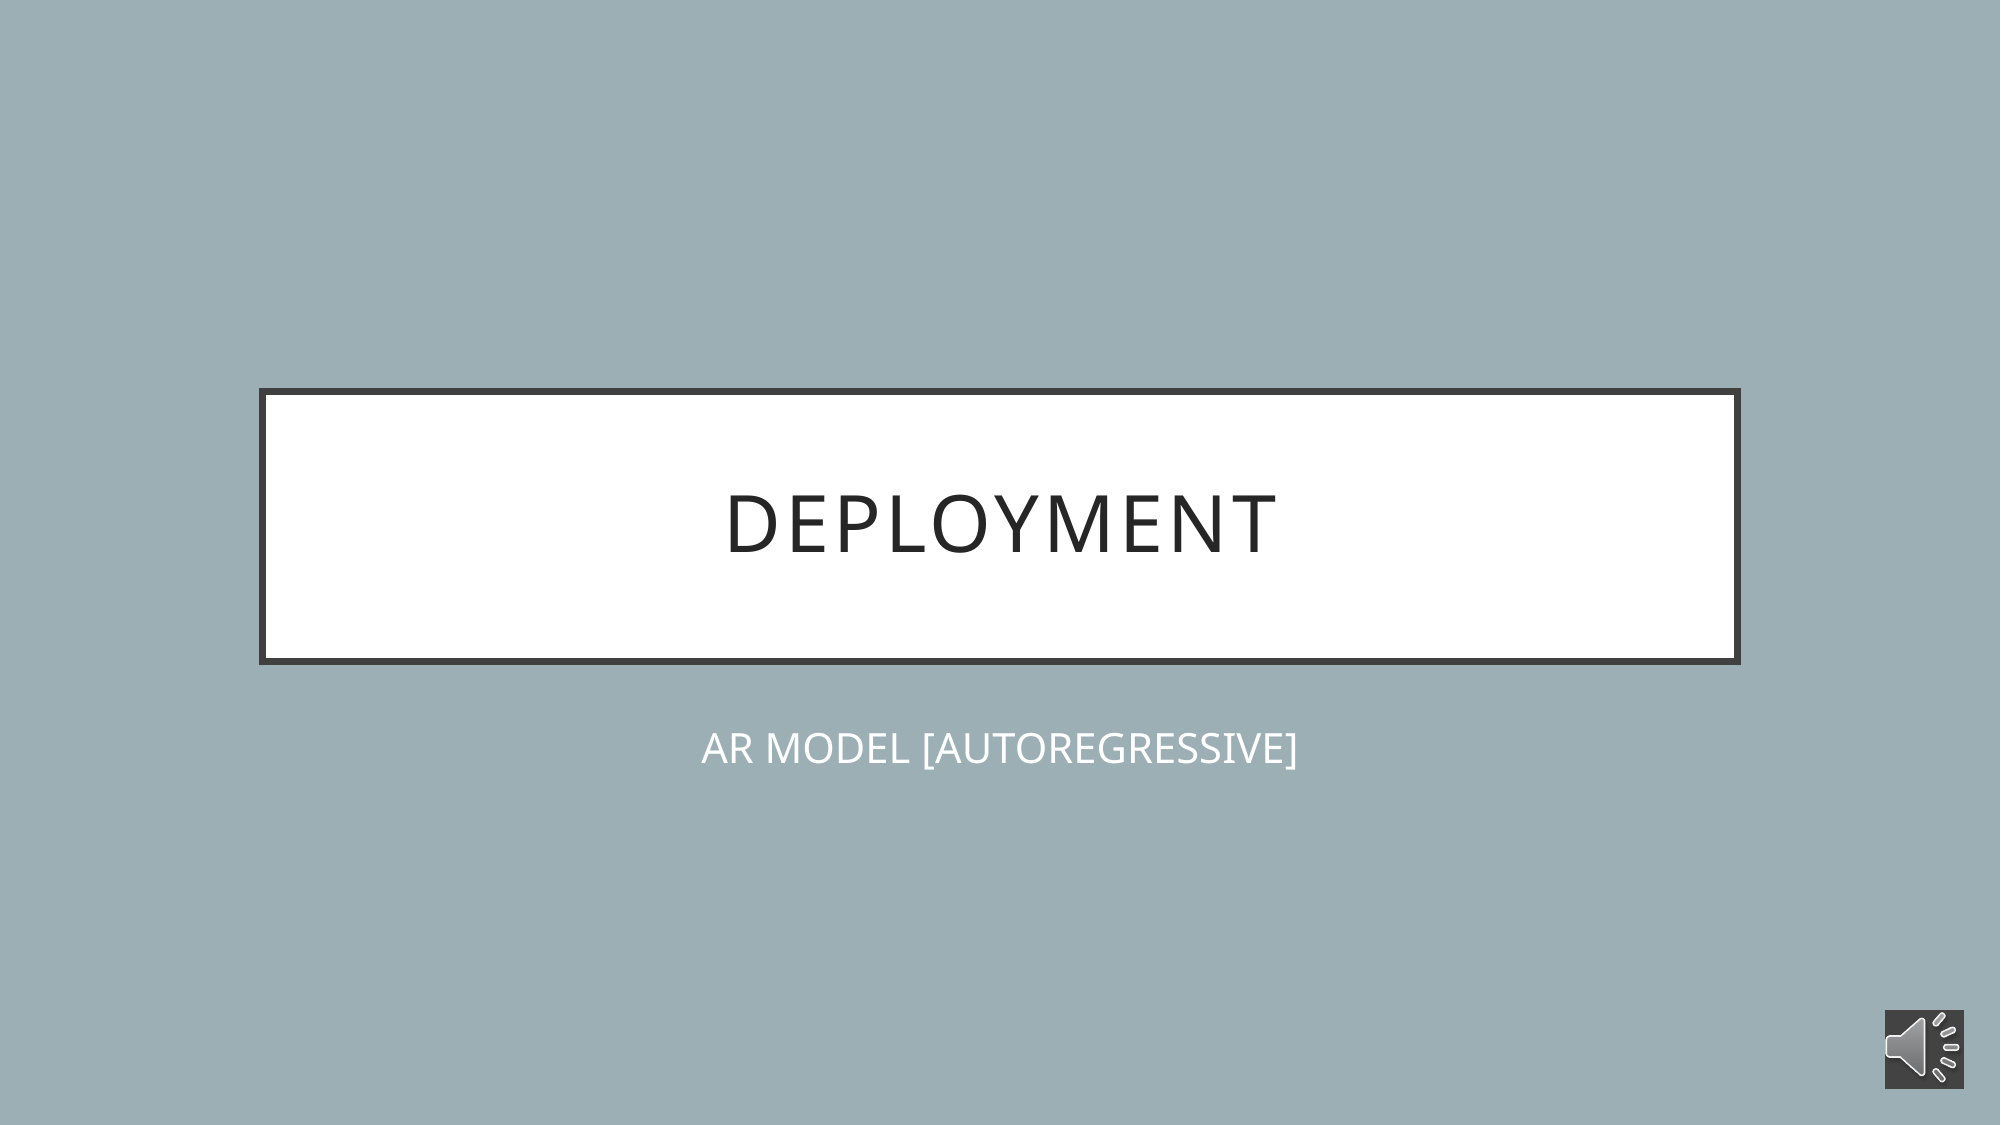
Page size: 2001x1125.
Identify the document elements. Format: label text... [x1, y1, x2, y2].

title Deployment [259, 388, 1741, 665]
subtitle AR MODEL [AUTOREGRESSIVE] [442, 713, 1558, 918]
picture [1884, 1009, 1965, 1090]
